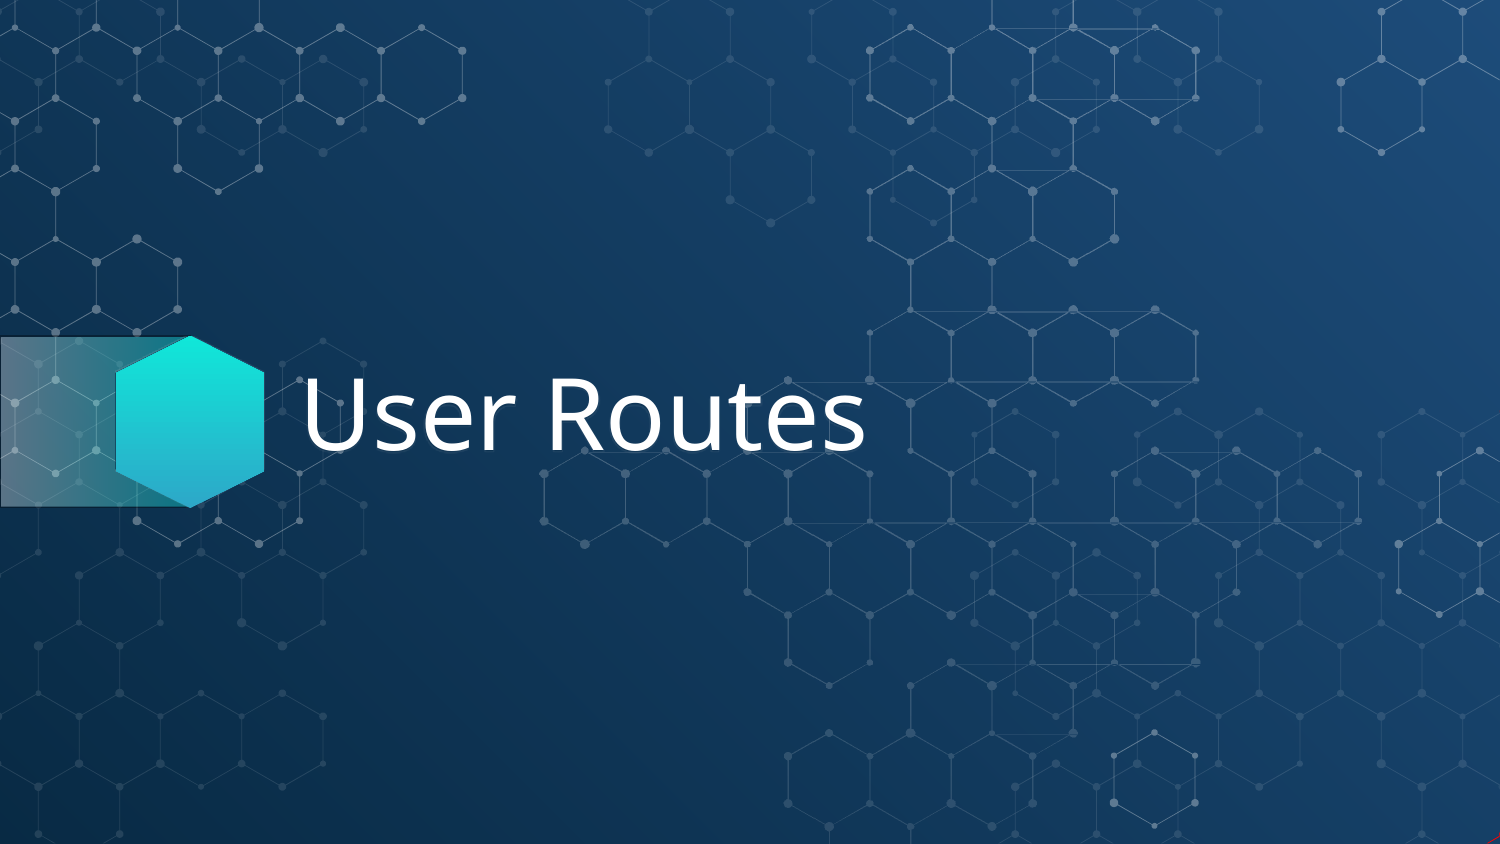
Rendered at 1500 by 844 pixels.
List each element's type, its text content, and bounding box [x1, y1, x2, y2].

text_box User Routes [299, 248, 1418, 473]
